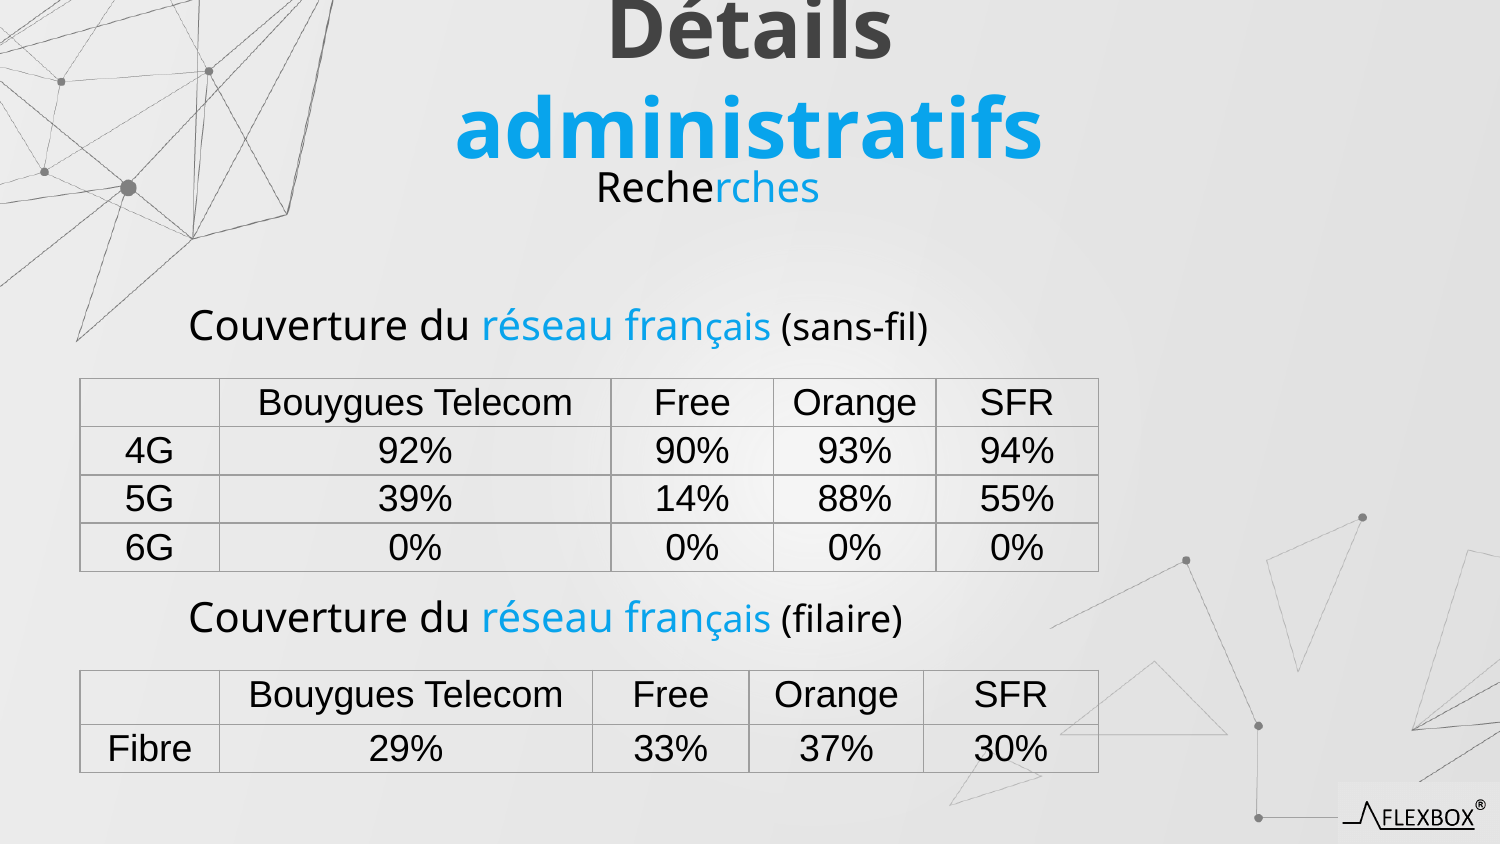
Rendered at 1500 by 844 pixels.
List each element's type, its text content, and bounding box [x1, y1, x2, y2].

table_cell 0% [937, 524, 1098, 571]
text_box Détails administratifs [322, 0, 1178, 153]
table_header Orange [750, 671, 923, 724]
picture [0, 0, 1500, 844]
text_box Recherches [580, 153, 919, 218]
text_box Couverture du réseau français (filaire) [173, 583, 1099, 648]
table_cell 90% [612, 427, 773, 474]
text_box Couverture du réseau français (sans-fil) [173, 291, 1099, 356]
table_cell 30% [924, 725, 1098, 772]
table_cell 0% [220, 524, 610, 571]
table_header Free [612, 379, 773, 426]
table_cell 4G [81, 427, 219, 474]
table_cell 55% [937, 476, 1098, 522]
table_cell 5G [81, 476, 219, 522]
table_header [81, 671, 219, 724]
table_cell 33% [593, 725, 748, 772]
table_header Free [593, 671, 748, 724]
table_cell 6G [81, 524, 219, 571]
table_cell 37% [750, 725, 923, 772]
table_cell 14% [612, 476, 773, 522]
table_cell 29% [220, 725, 592, 772]
table_header Orange [774, 379, 935, 426]
table_cell 94% [937, 427, 1098, 474]
table_header SFR [937, 379, 1098, 426]
table_cell 39% [220, 476, 610, 522]
table_header SFR [924, 671, 1098, 724]
table_cell Fibre [81, 725, 219, 772]
table_header Bouygues Telecom [220, 379, 610, 426]
table_header [81, 379, 219, 426]
table_cell 92% [220, 427, 610, 474]
table_cell 93% [774, 427, 935, 474]
table_cell 0% [612, 524, 773, 571]
table_cell 0% [774, 524, 935, 571]
table_cell 88% [774, 476, 935, 522]
table_header Bouygues Telecom [220, 671, 592, 724]
